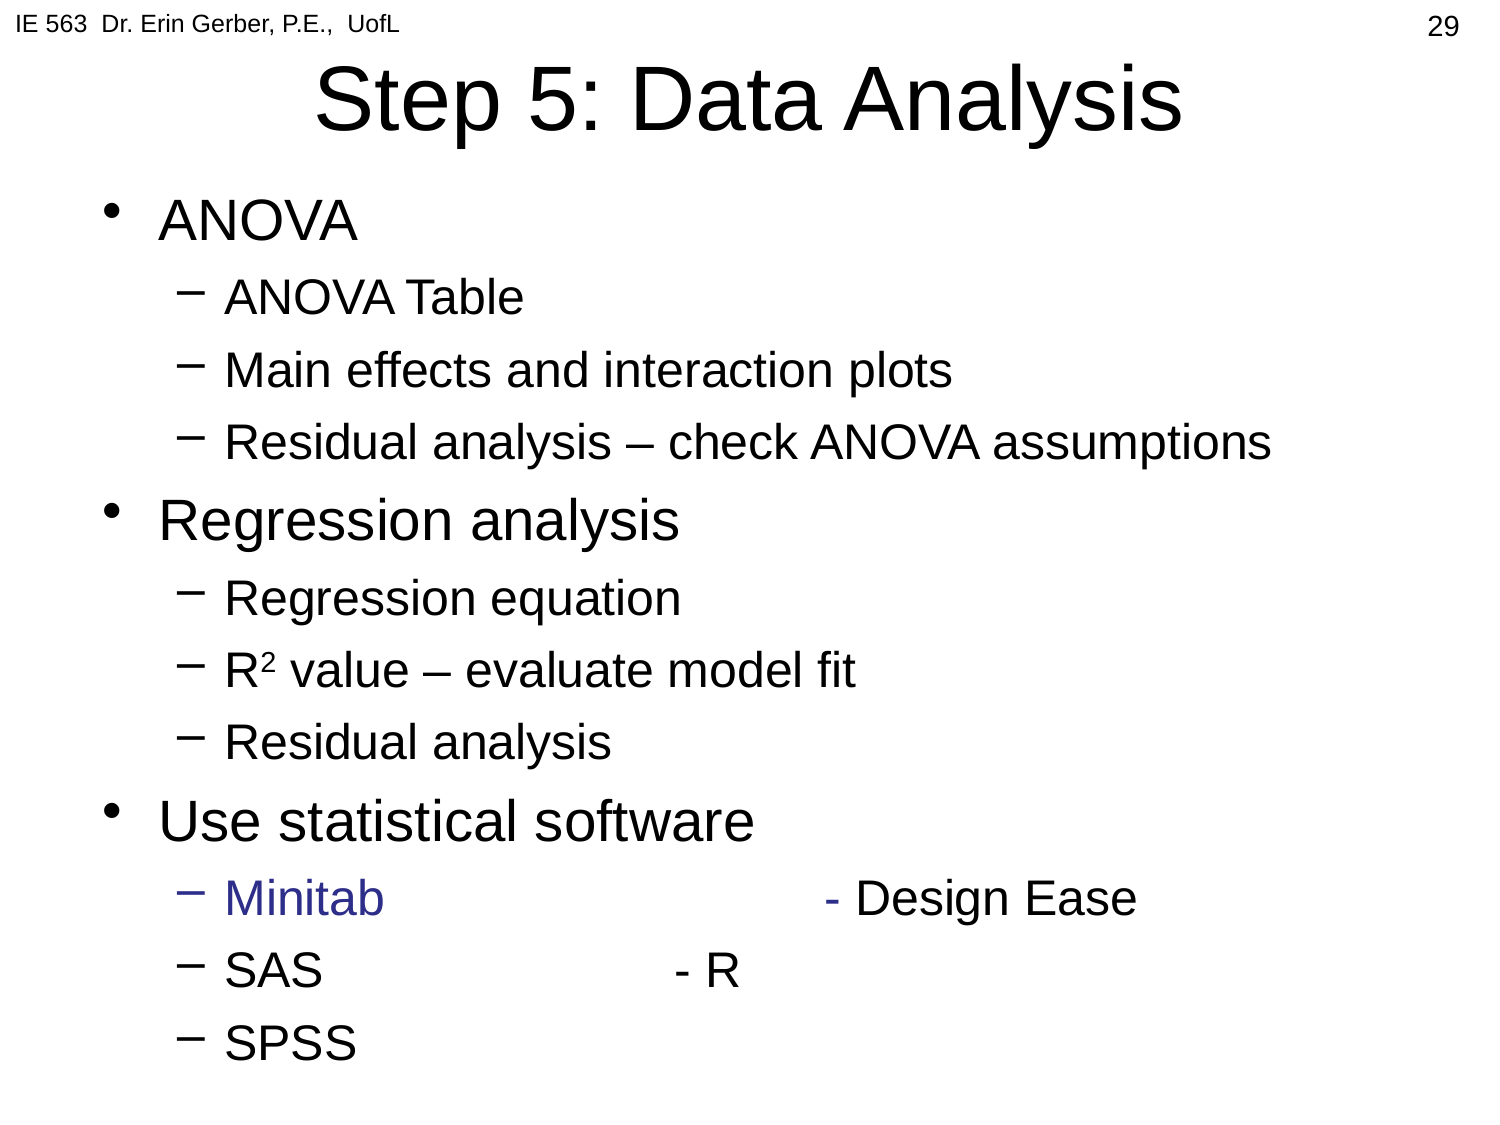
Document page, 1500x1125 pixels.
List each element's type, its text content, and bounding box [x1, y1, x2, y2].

footer IE 563 Dr. Erin Gerber, P.E., UofL [0, 0, 626, 79]
list ANOVA ANOVA Table Main effects and interaction plots Residual analysis – check ANOVA assumptions Regression analysis Regression equation R2 value – evaluate model fit Residual analysis Use statistical software Minitab - Design Ease SAS - R SPSS [87, 174, 1463, 951]
title Step 5: Data Analysis [74, 0, 1426, 188]
slide_number 29 [1124, 0, 1476, 79]
